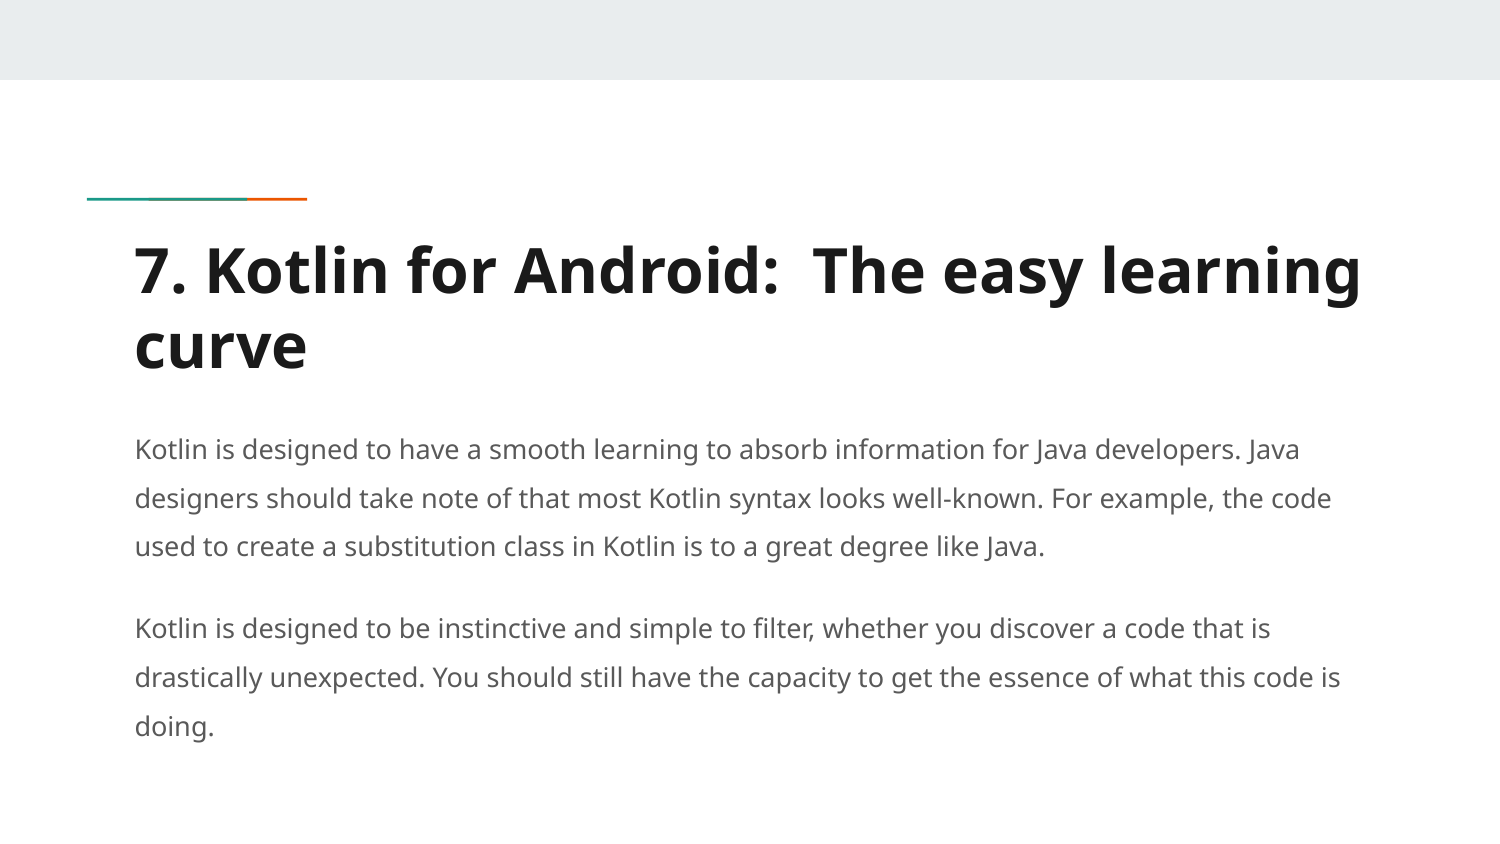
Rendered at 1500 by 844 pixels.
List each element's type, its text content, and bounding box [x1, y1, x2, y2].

list Kotlin is designed to have a smooth learning to absorb information for Java developers. Java designers should take note of that most Kotlin syntax looks well-known. For example, the code used to create a substitution class in Kotlin is to a great degree like Java. Kotlin is designed to be instinctive and simple to filter, whether you discover a code that is drastically unexpected. You should still have the capacity to get the essence of what this code is doing. [119, 401, 1381, 567]
title 7. Kotlin for Android: The easy learning curve [119, 216, 1381, 305]
